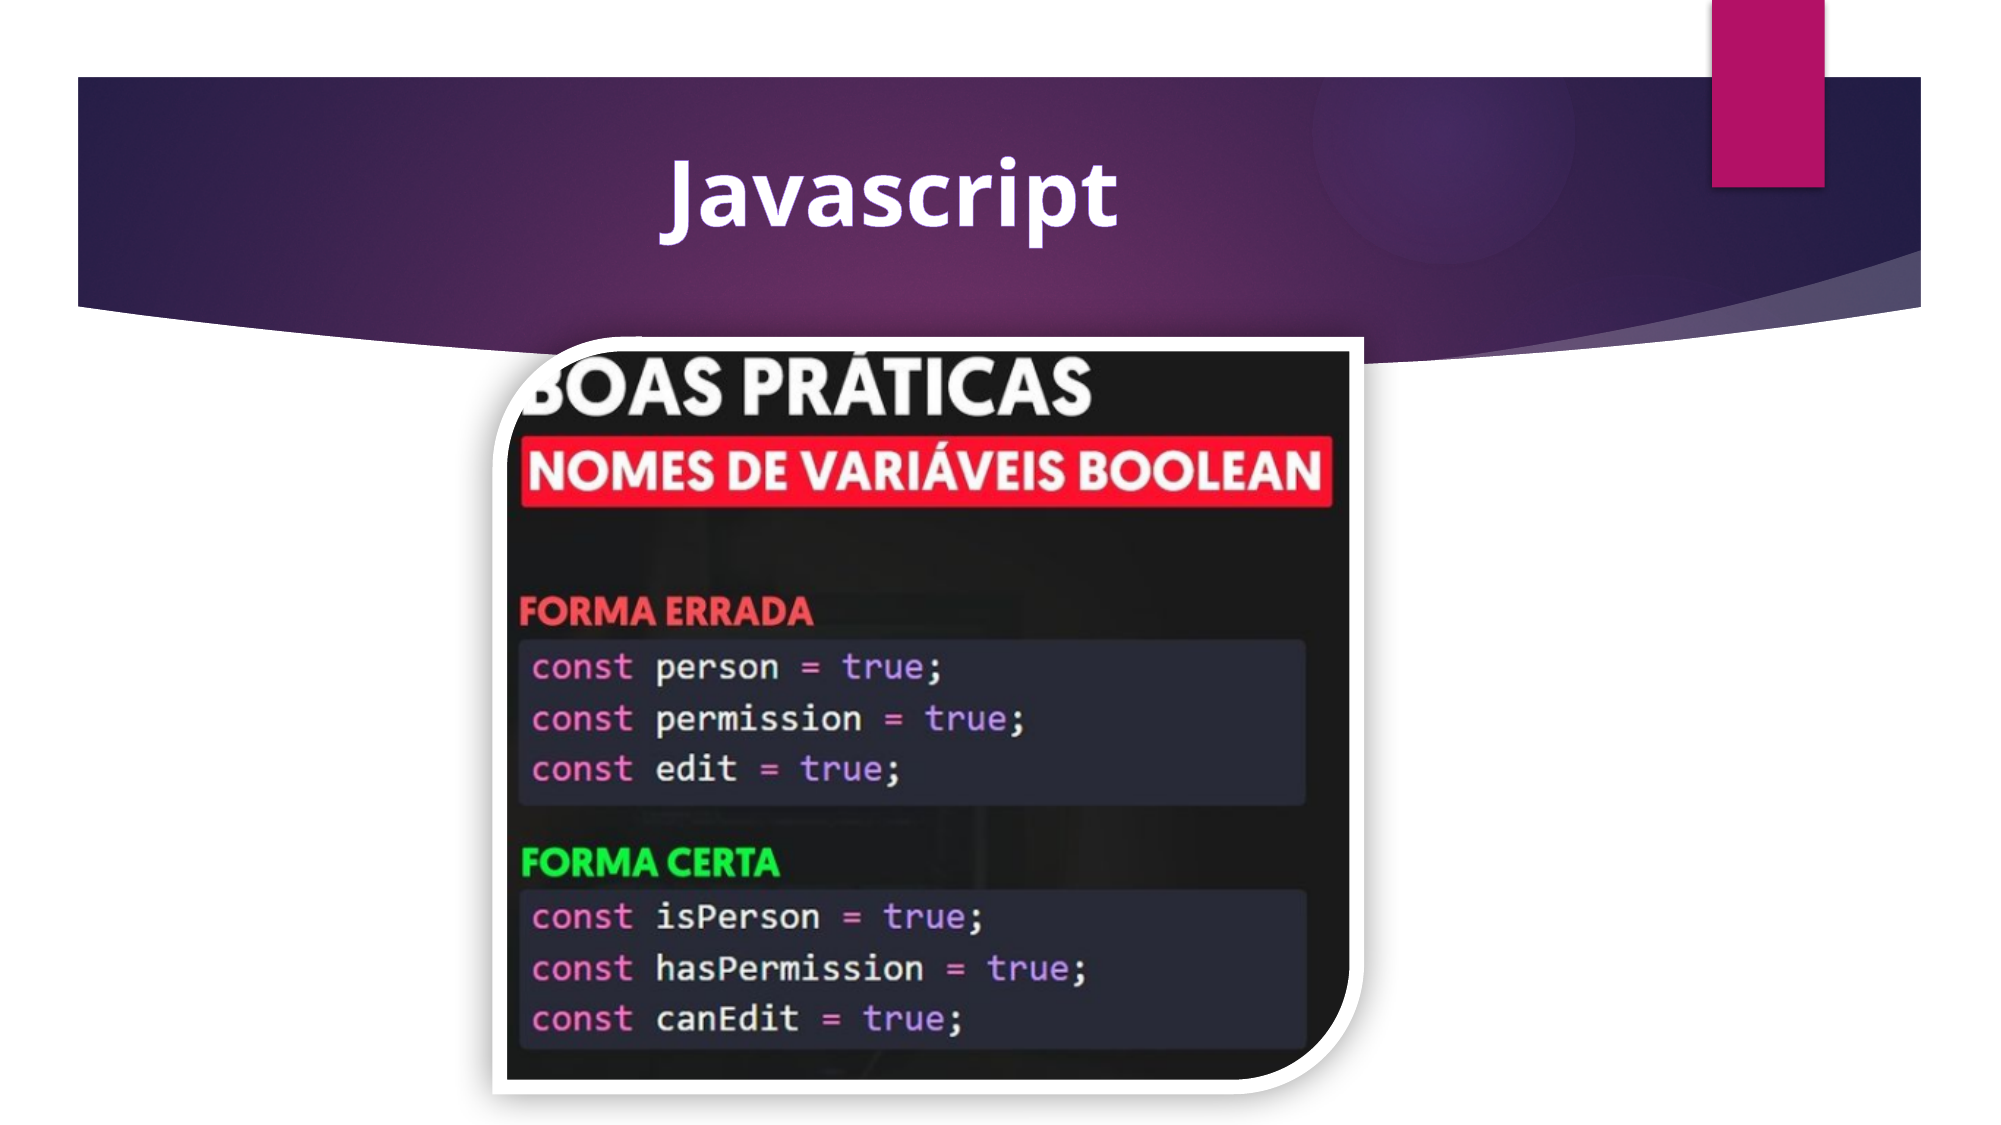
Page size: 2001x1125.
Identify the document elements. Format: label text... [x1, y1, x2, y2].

picture [499, 343, 1357, 1088]
text_box Javascript [651, 126, 1281, 252]
